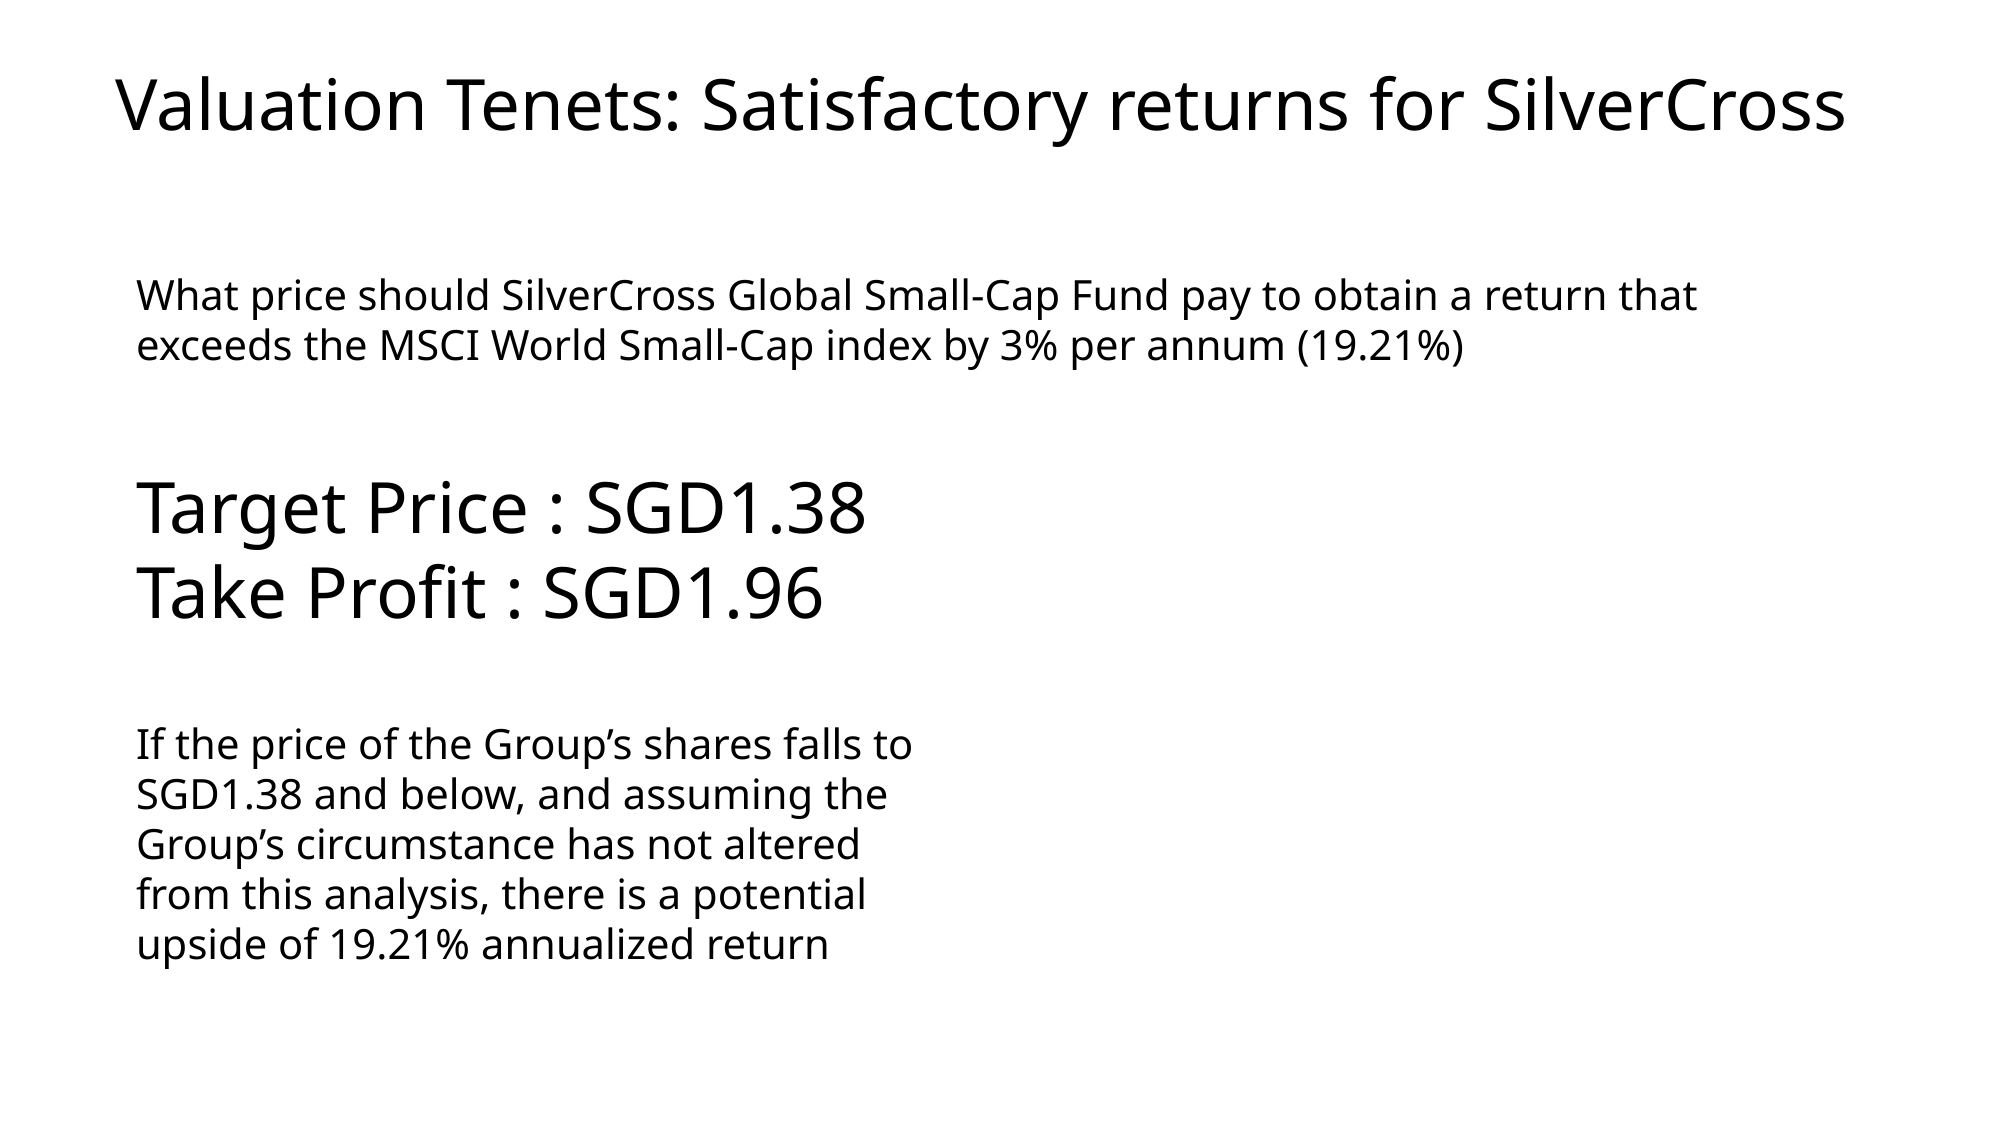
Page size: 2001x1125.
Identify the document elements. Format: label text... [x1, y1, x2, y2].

text_box What price should SilverCross Global Small-Cap Fund pay to obtain a return that exceeds the MSCI World Small-Cap index by 3% per annum (19.21%) [121, 261, 1879, 377]
text_box Target Price : SGD1.38 Take Profit : SGD1.96 If the price of the Group’s shares falls to SGD1.38 and below, and assuming the Group’s circumstance has not altered from this analysis, there is a potential upside of 19.21% annualized return [121, 455, 944, 1125]
text_box Valuation Tenets: Satisfactory returns for SilverCross [83, 60, 1900, 145]
